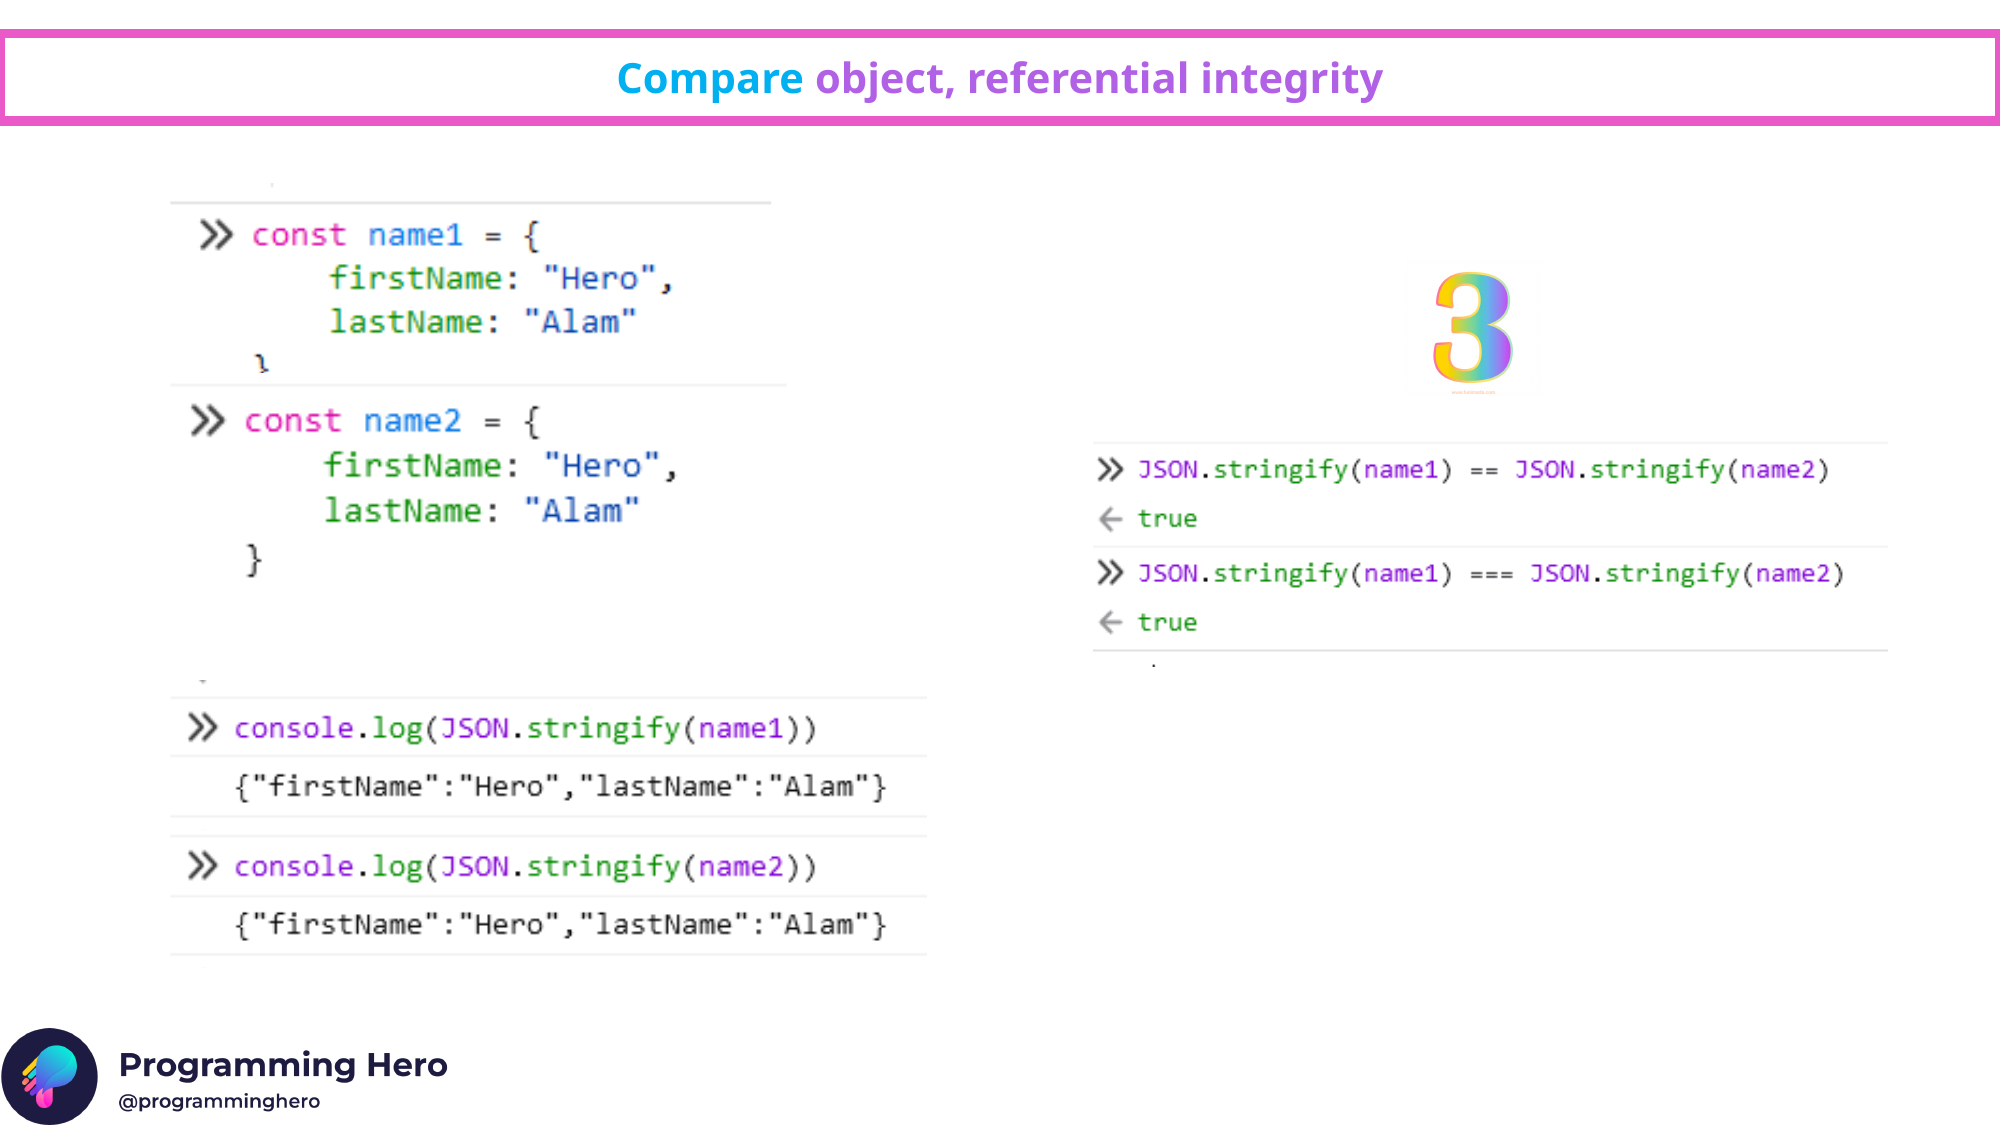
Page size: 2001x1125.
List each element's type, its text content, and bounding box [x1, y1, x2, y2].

text_box Compare object, referential integrity [0, 33, 2000, 121]
picture [1403, 258, 1542, 396]
picture [1092, 431, 1888, 667]
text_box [170, 680, 928, 968]
picture [0, 1028, 449, 1125]
picture [170, 183, 787, 600]
